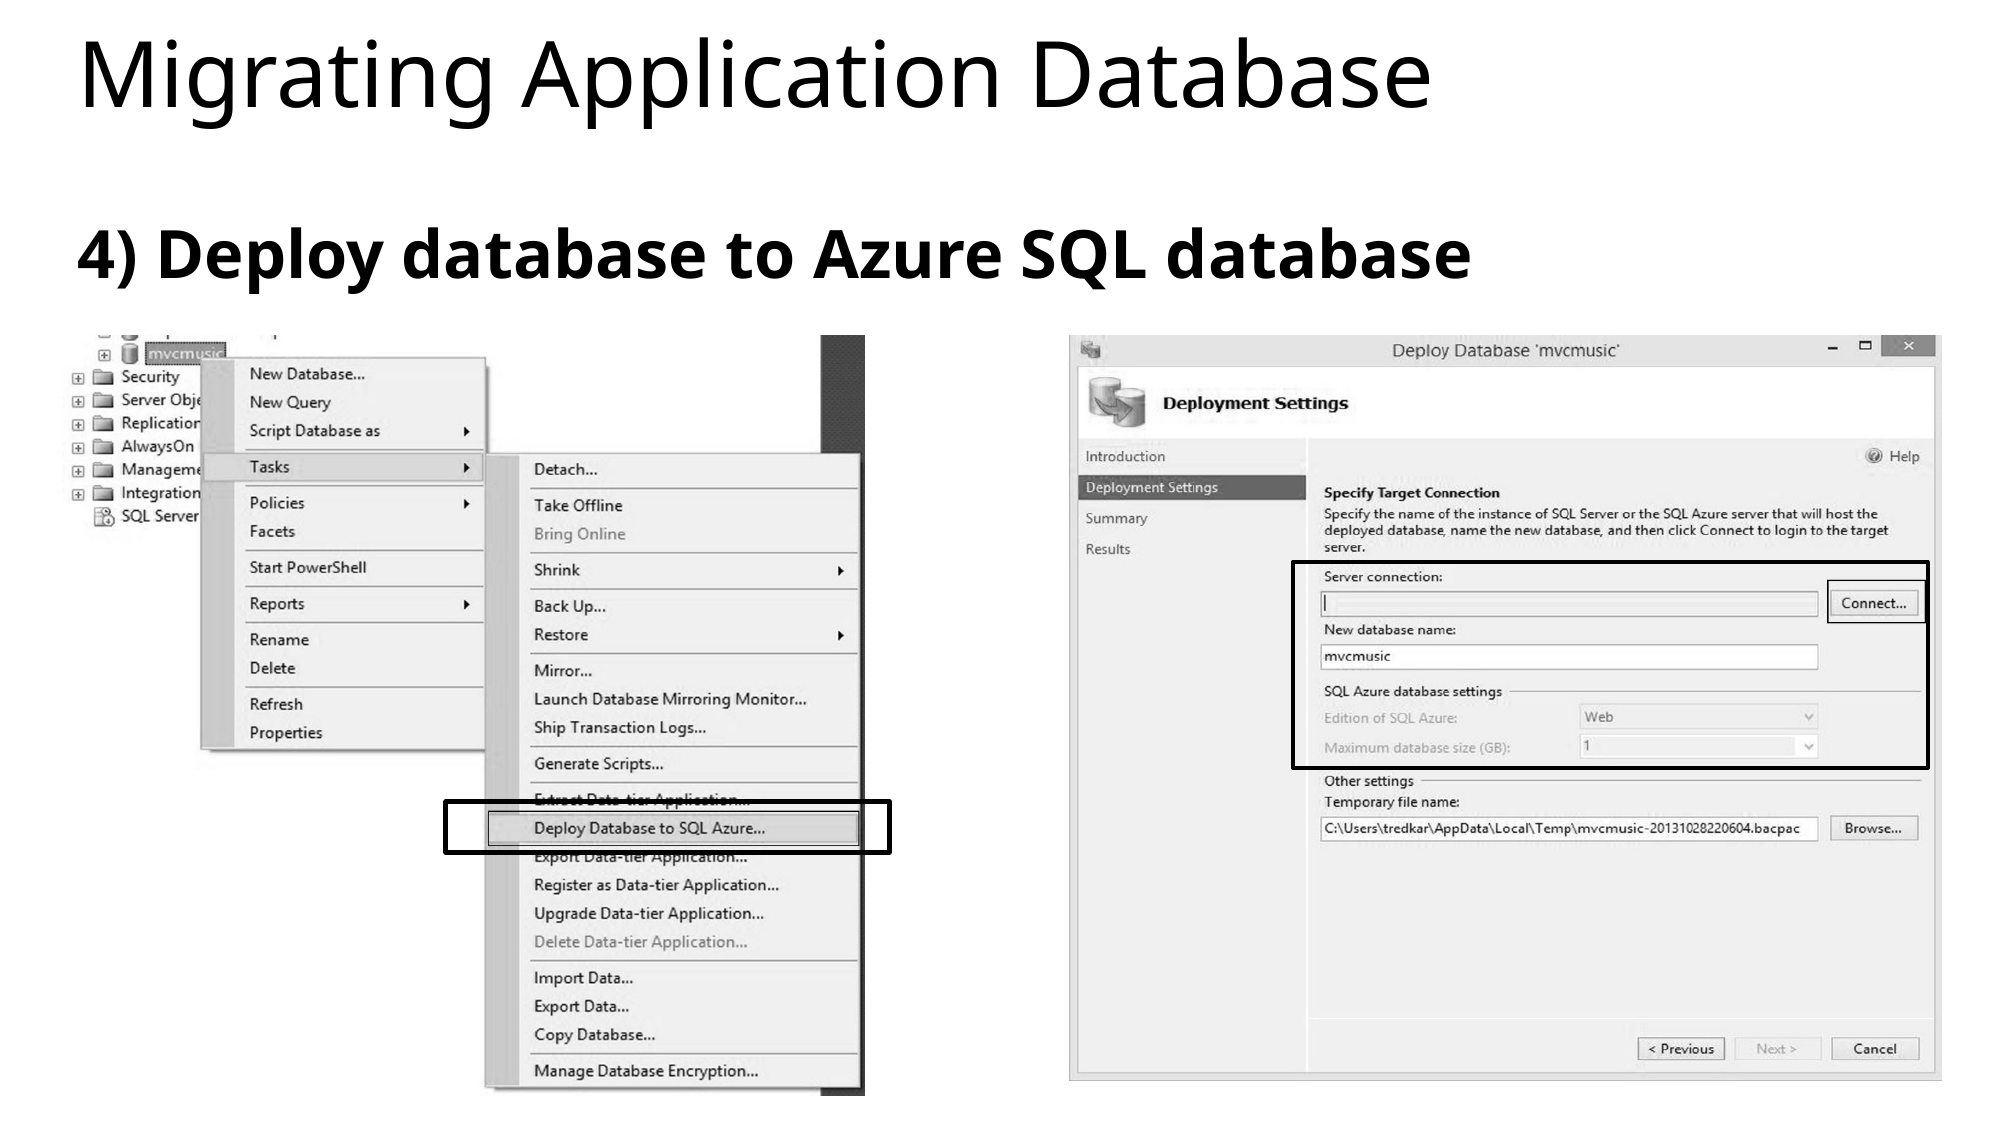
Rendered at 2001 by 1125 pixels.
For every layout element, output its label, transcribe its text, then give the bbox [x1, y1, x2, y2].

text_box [1068, 335, 1942, 1082]
list 4) Deploy database to Azure SQL database [62, 205, 1953, 1096]
title Migrating Application Database [62, 29, 1953, 205]
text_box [40, 335, 890, 1096]
